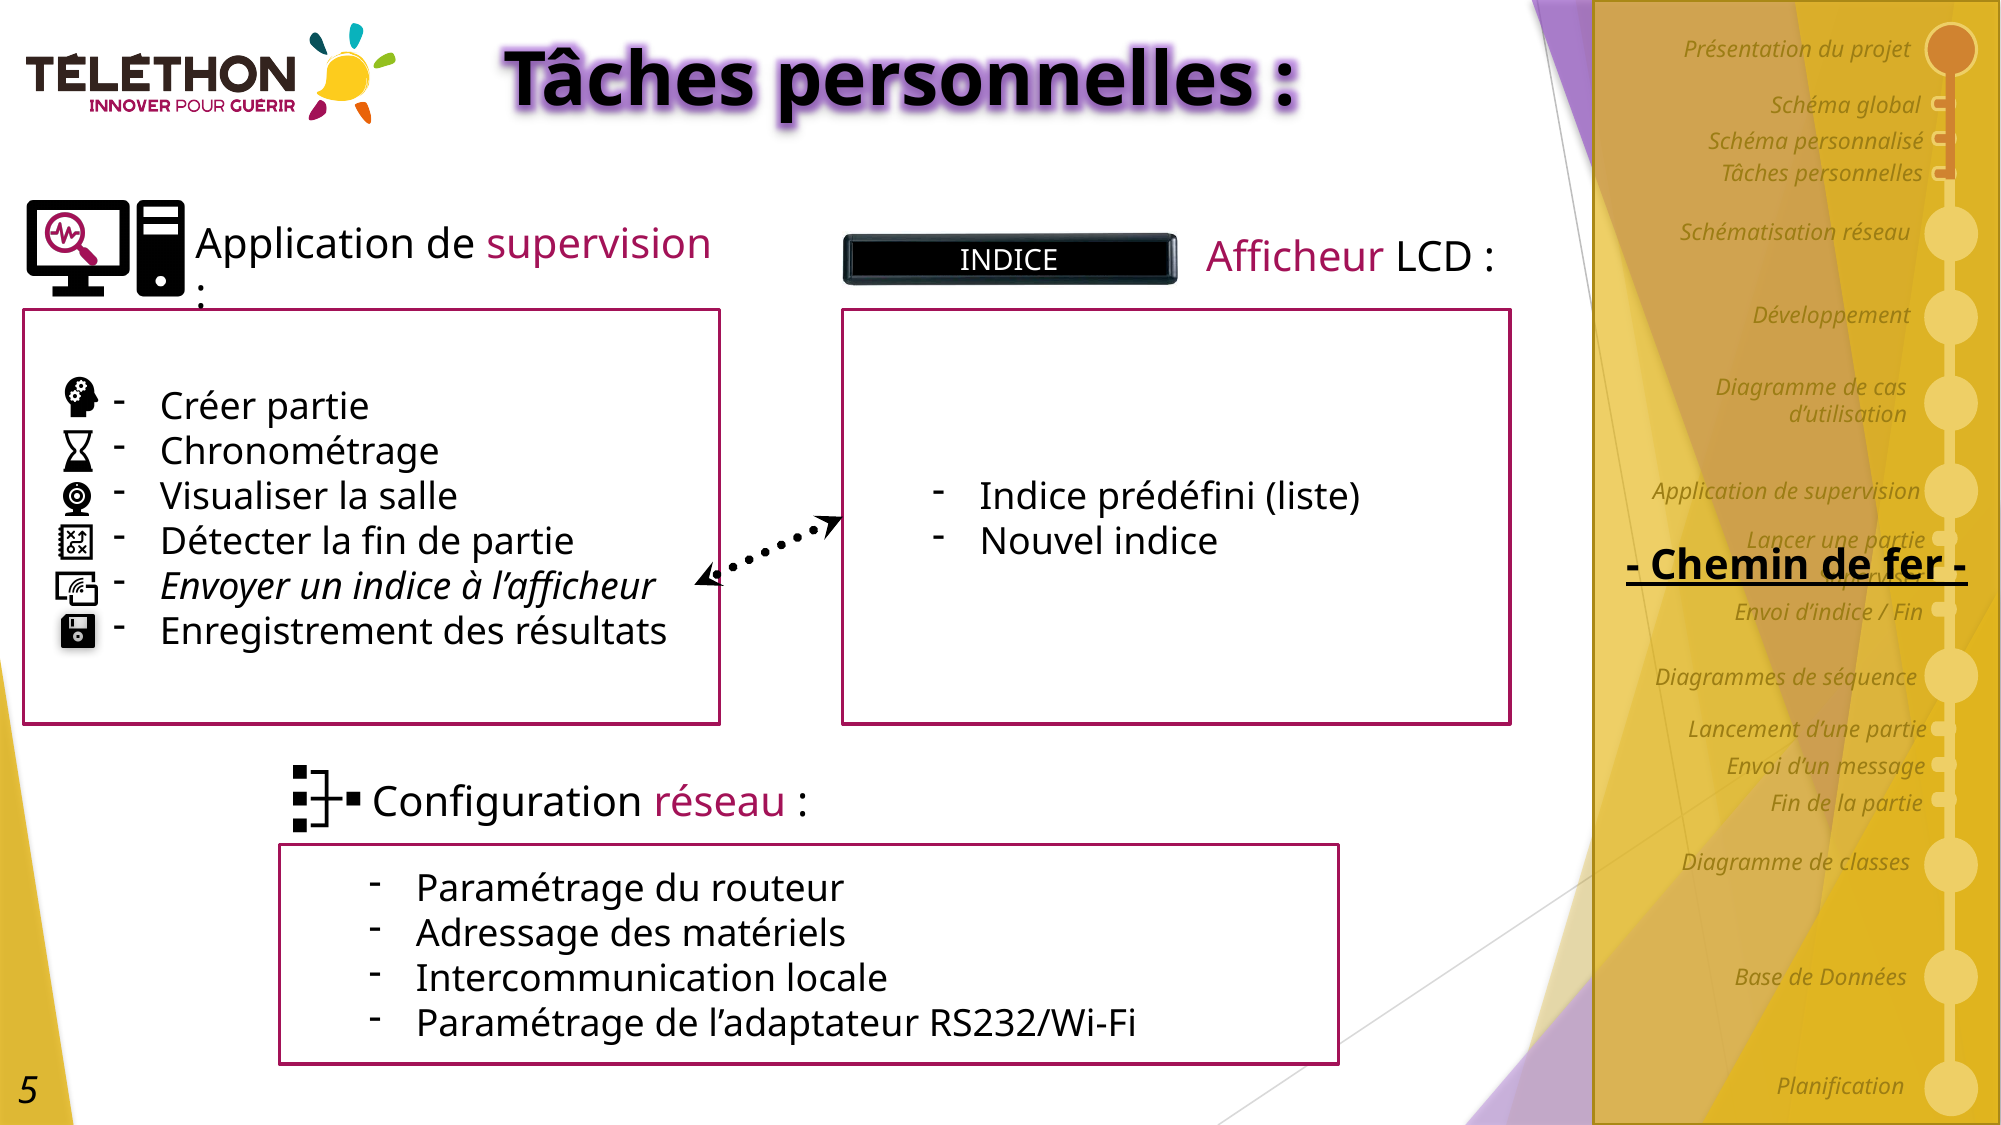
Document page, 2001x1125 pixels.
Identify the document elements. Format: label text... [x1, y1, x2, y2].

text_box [693, 516, 844, 586]
text_box Application de supervision : [193, 209, 735, 325]
picture [22, 165, 189, 331]
text_box Paramétrage du routeur Adressage des matériels Intercommunication locale Paramétrage de l’adaptateur RS232/Wi-Fi [278, 843, 1340, 1066]
picture [842, 231, 1179, 289]
picture [57, 374, 106, 422]
text_box Créer partie Chronométrage Visualiser la salle Détecter la fin de partie Envoyer un indice à l’afficheur Enregistrement des résultats [22, 325, 721, 726]
picture [278, 751, 375, 848]
picture [48, 426, 105, 656]
text_box Afficheur LCD : [1191, 222, 1592, 288]
text_box Tâches personnelles : [461, 23, 1339, 129]
text_box - Chemin de fer - [1592, 0, 2000, 1125]
text_box Configuration réseau : [378, 767, 911, 833]
text_box Indice prédéfini (liste) Nouvel indice [841, 308, 1512, 726]
picture [22, 22, 397, 124]
text_box 5 [2, 1058, 68, 1118]
